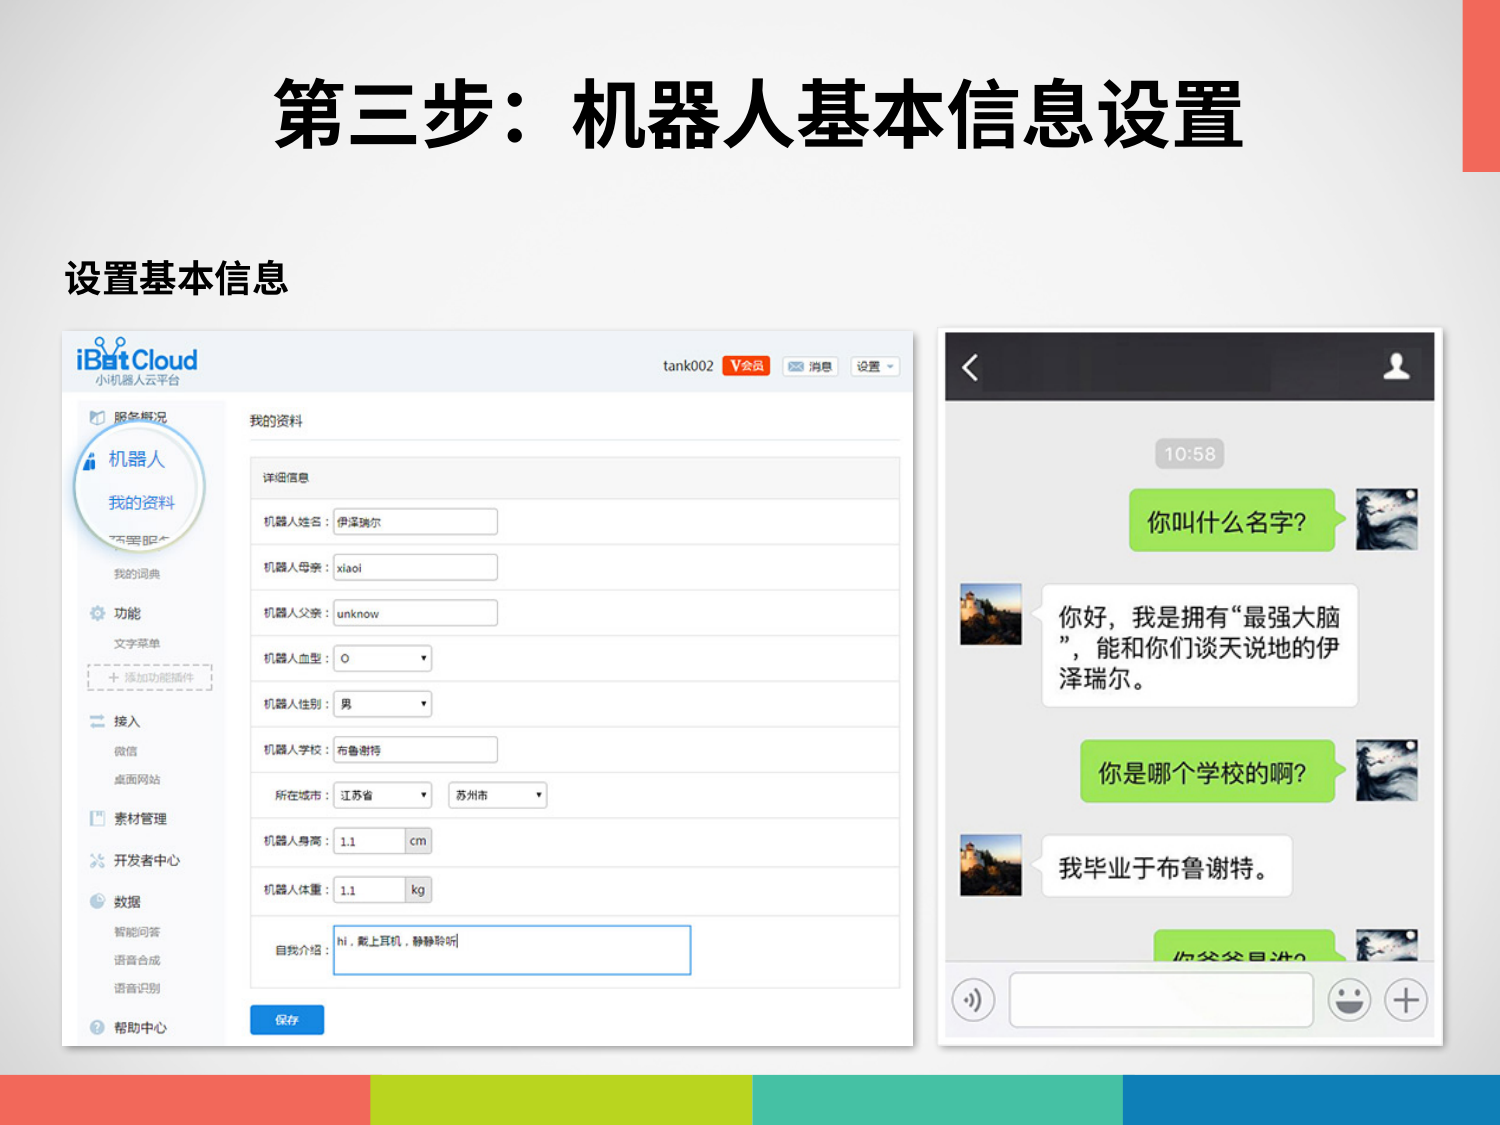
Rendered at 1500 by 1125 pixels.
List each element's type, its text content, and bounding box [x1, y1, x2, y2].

text_box 第三步：机器人基本信息设置 [162, 49, 1356, 158]
picture [0, 0, 1500, 1074]
text_box 设置基本信息 [50, 247, 641, 308]
